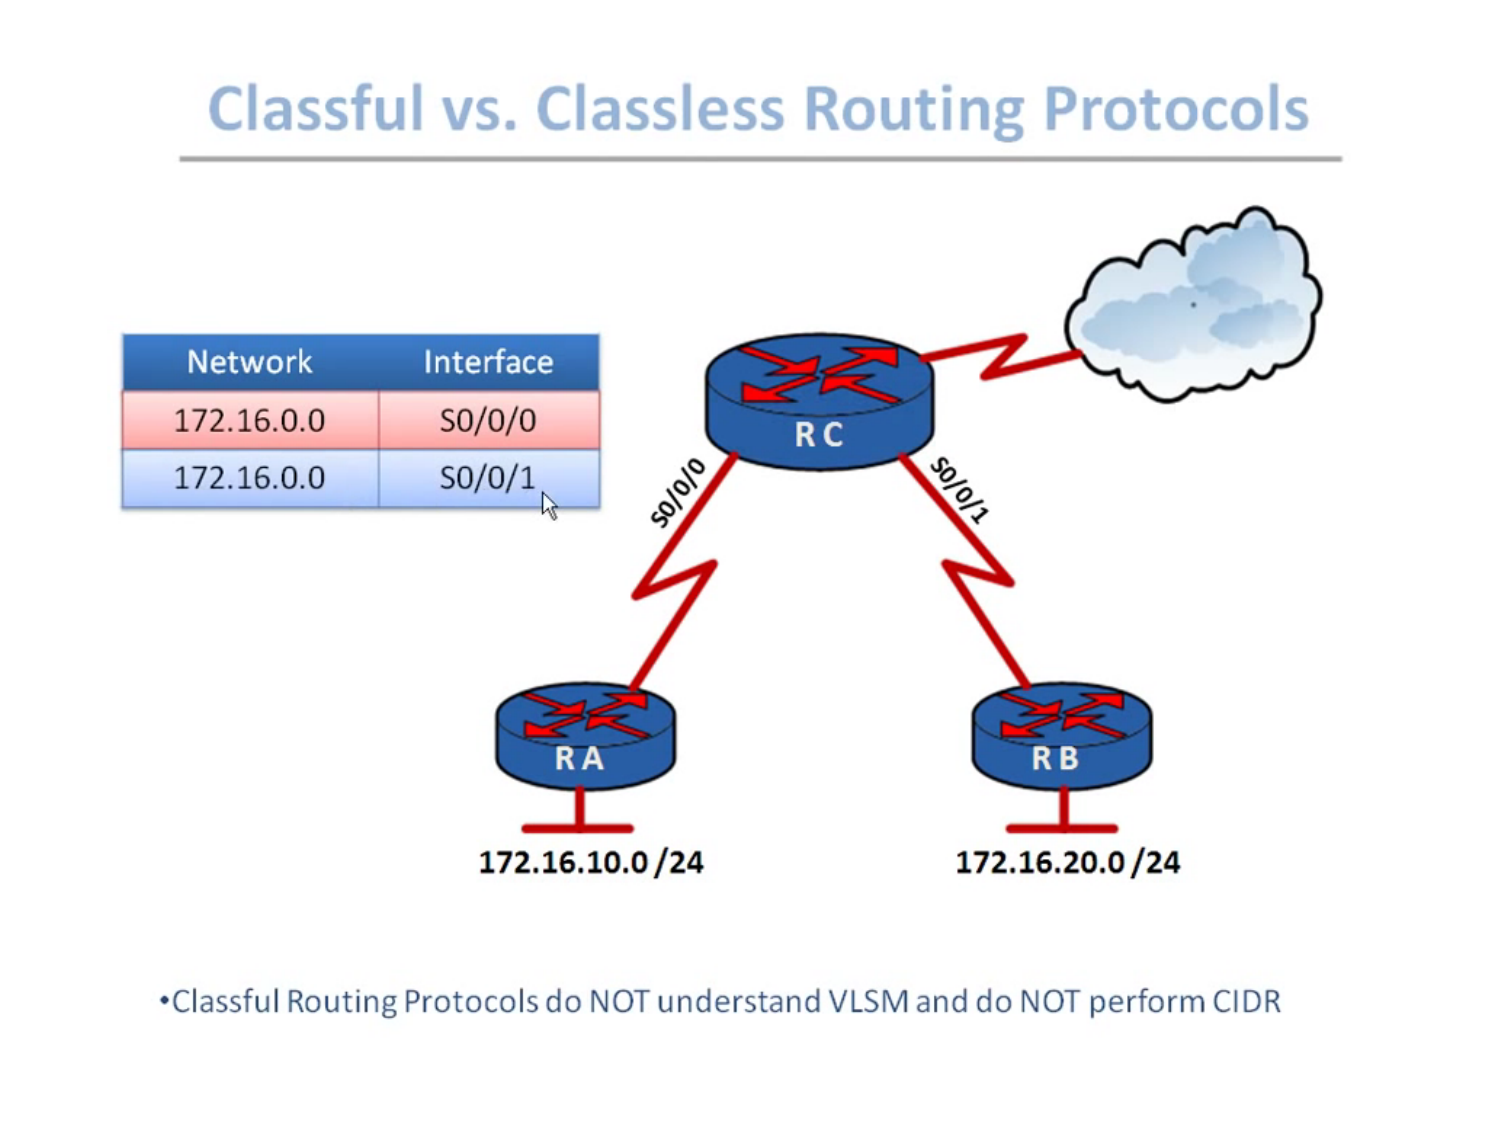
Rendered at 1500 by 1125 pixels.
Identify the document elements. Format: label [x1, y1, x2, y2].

picture [64, 54, 1460, 1101]
